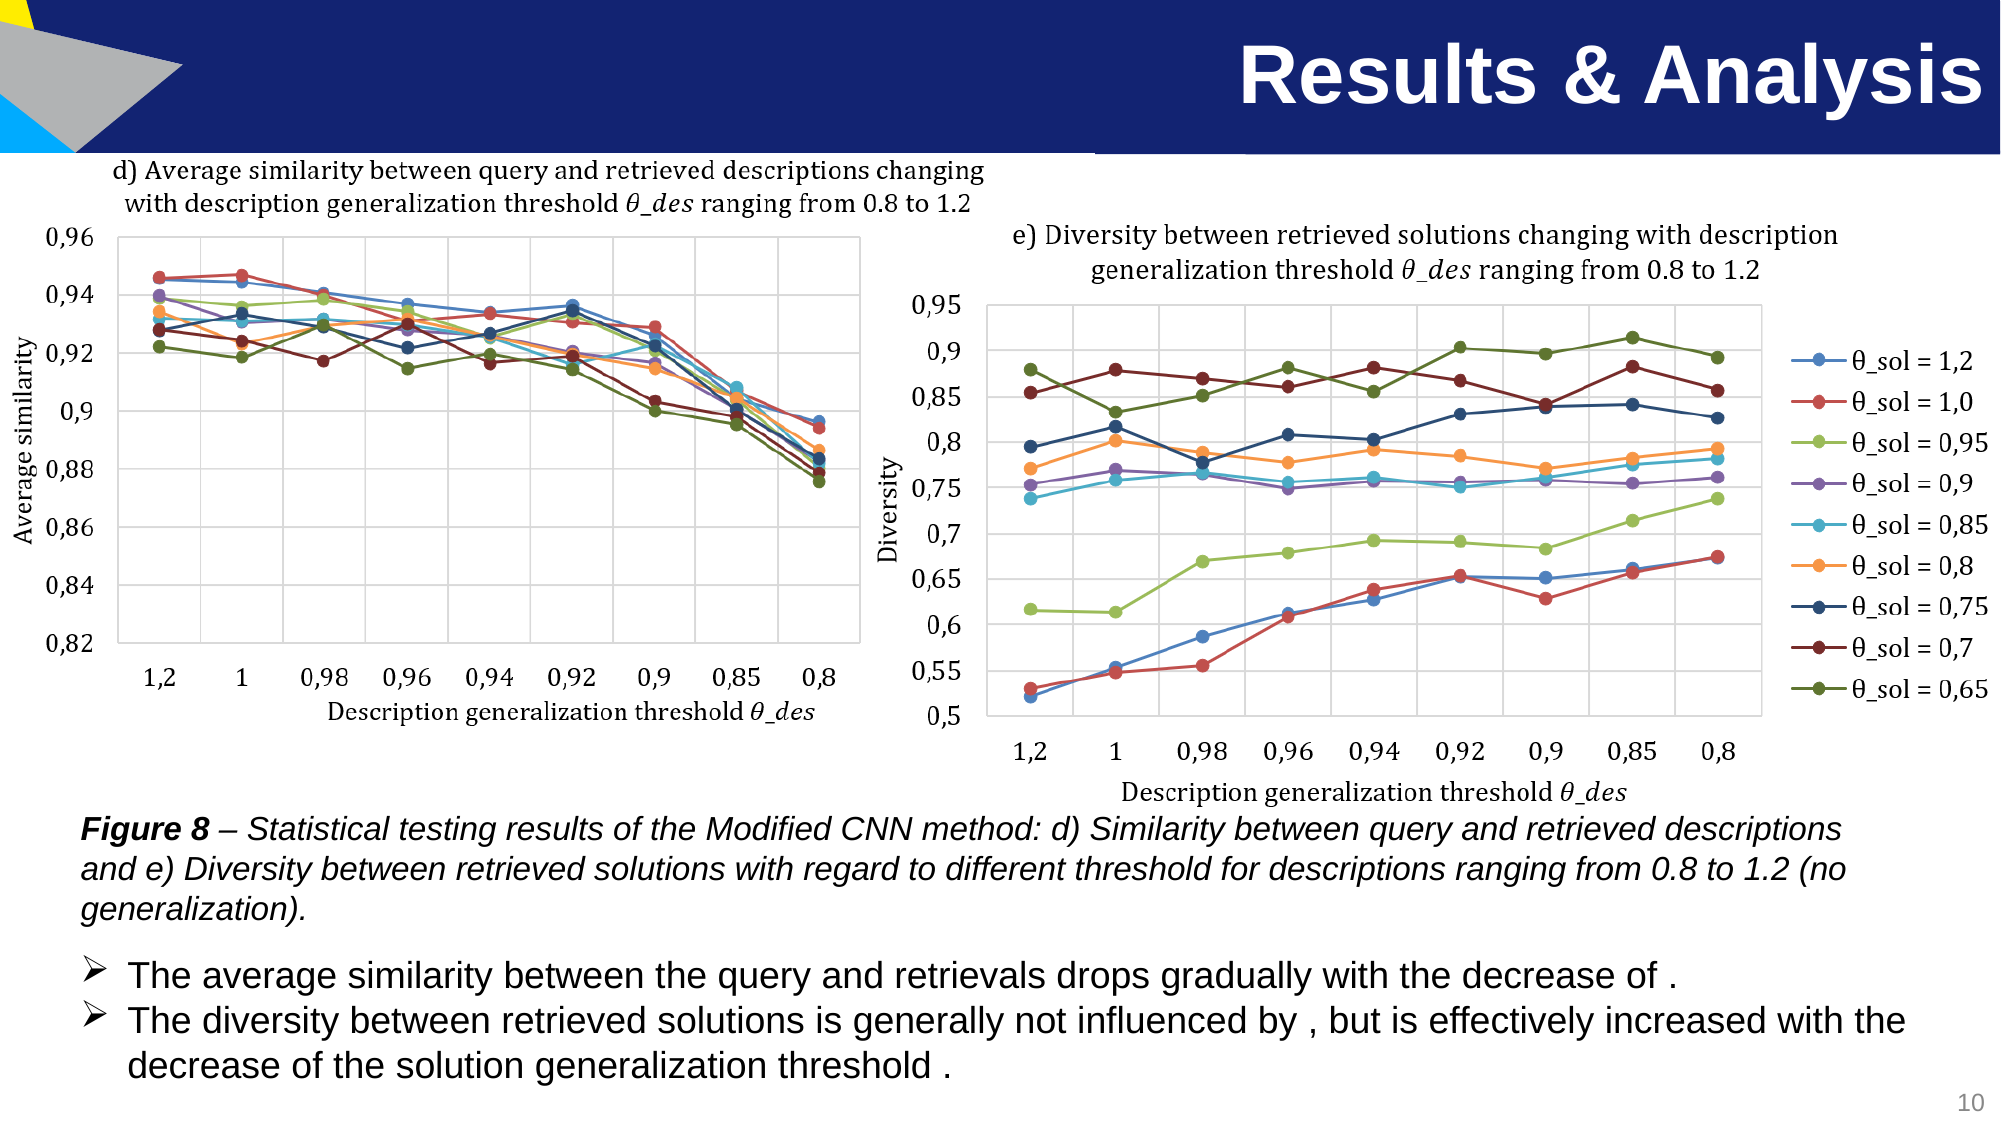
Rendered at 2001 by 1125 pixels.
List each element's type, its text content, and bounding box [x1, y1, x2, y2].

picture [0, 153, 2000, 814]
title Results & Analysis [107, 0, 2000, 154]
slide_number 10 [1550, 1080, 2000, 1124]
